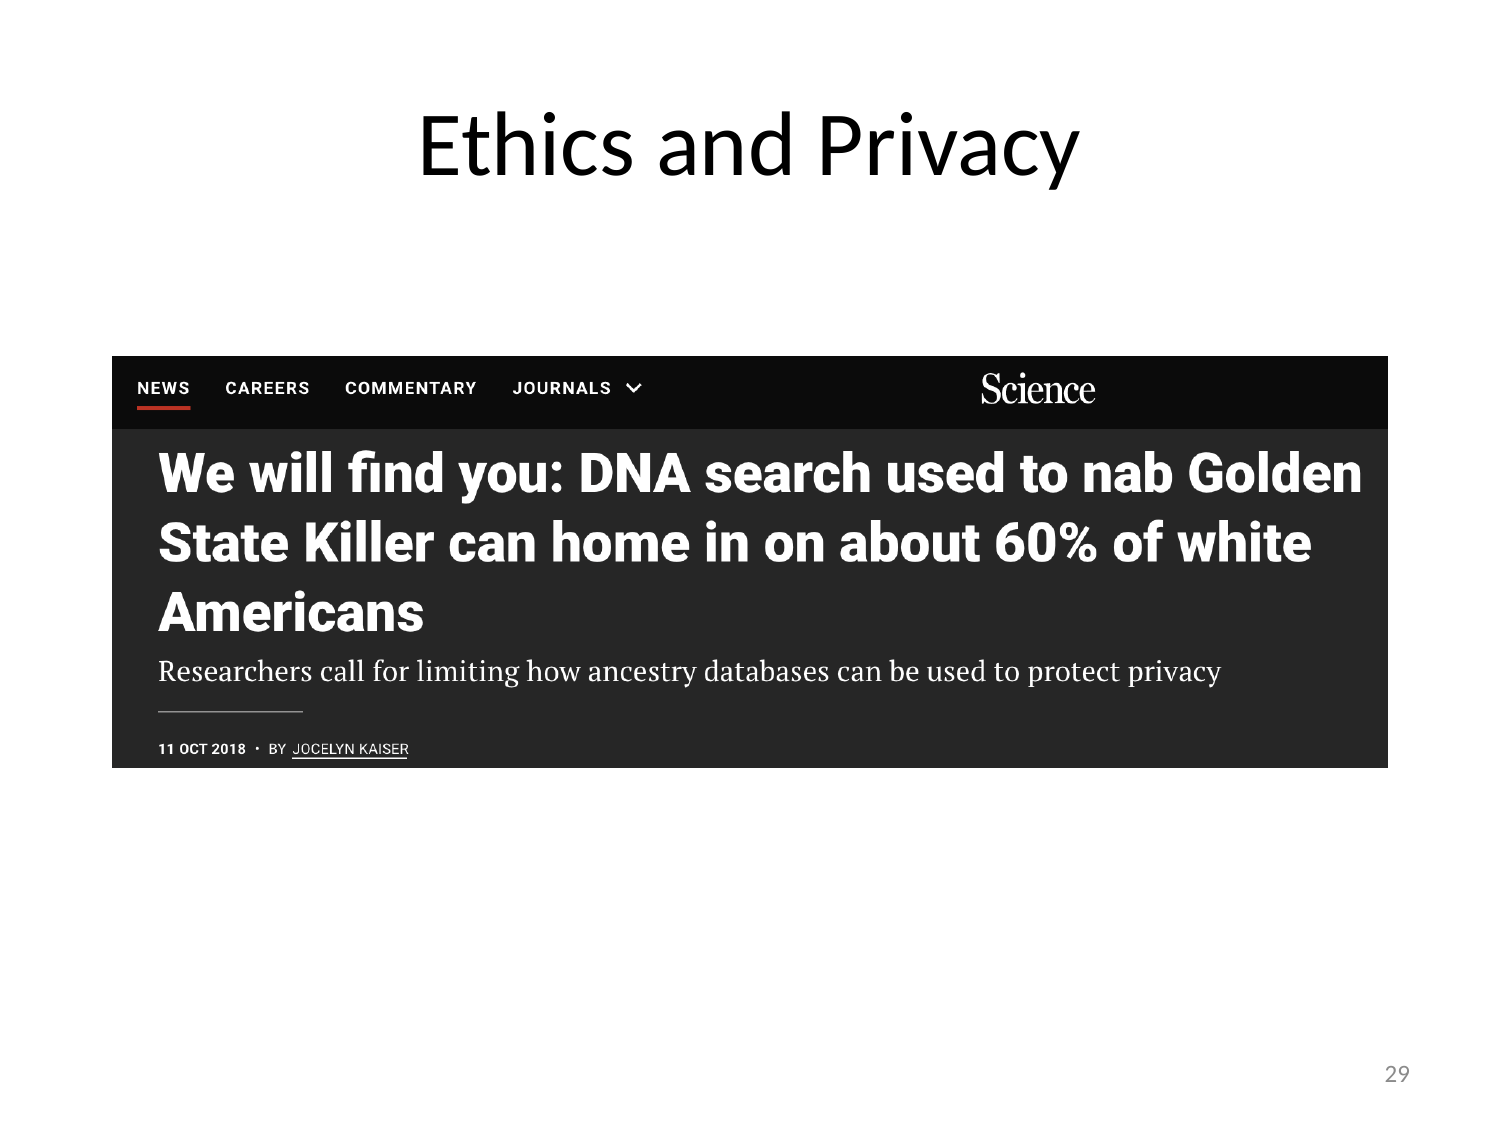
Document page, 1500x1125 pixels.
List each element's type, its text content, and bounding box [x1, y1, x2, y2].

title Ethics and Privacy [75, 45, 1425, 233]
picture [112, 356, 1388, 769]
slide_number 29 [1074, 1042, 1425, 1103]
